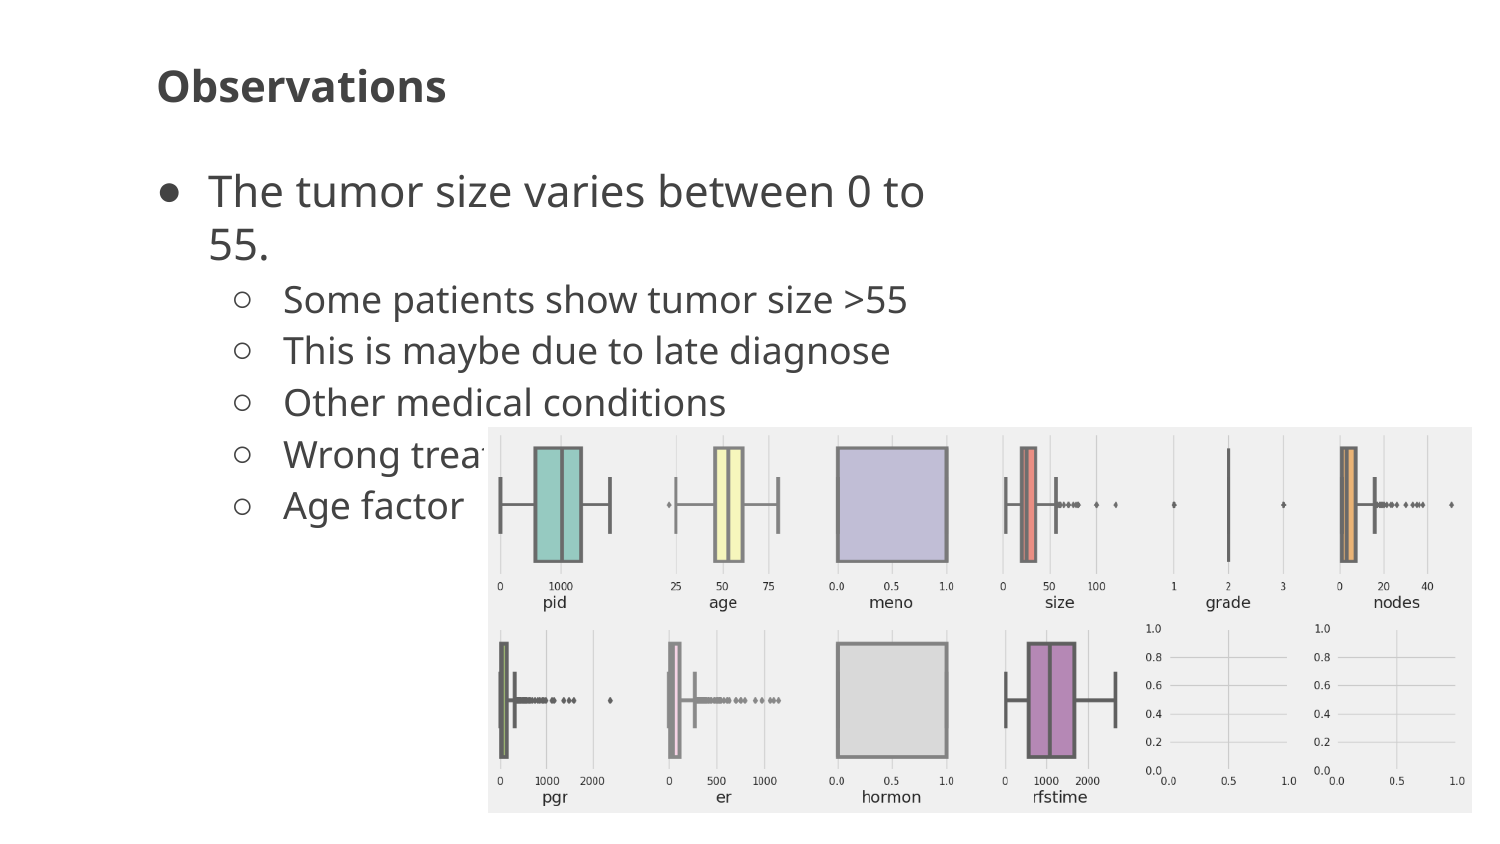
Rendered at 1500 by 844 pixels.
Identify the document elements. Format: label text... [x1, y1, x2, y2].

picture [484, 421, 1475, 818]
list Observations The tumor size varies between 0 to 55. Some patients show tumor size >55 This is maybe due to late diagnose Other medical conditions Wrong treatment Age factor [118, 43, 957, 835]
